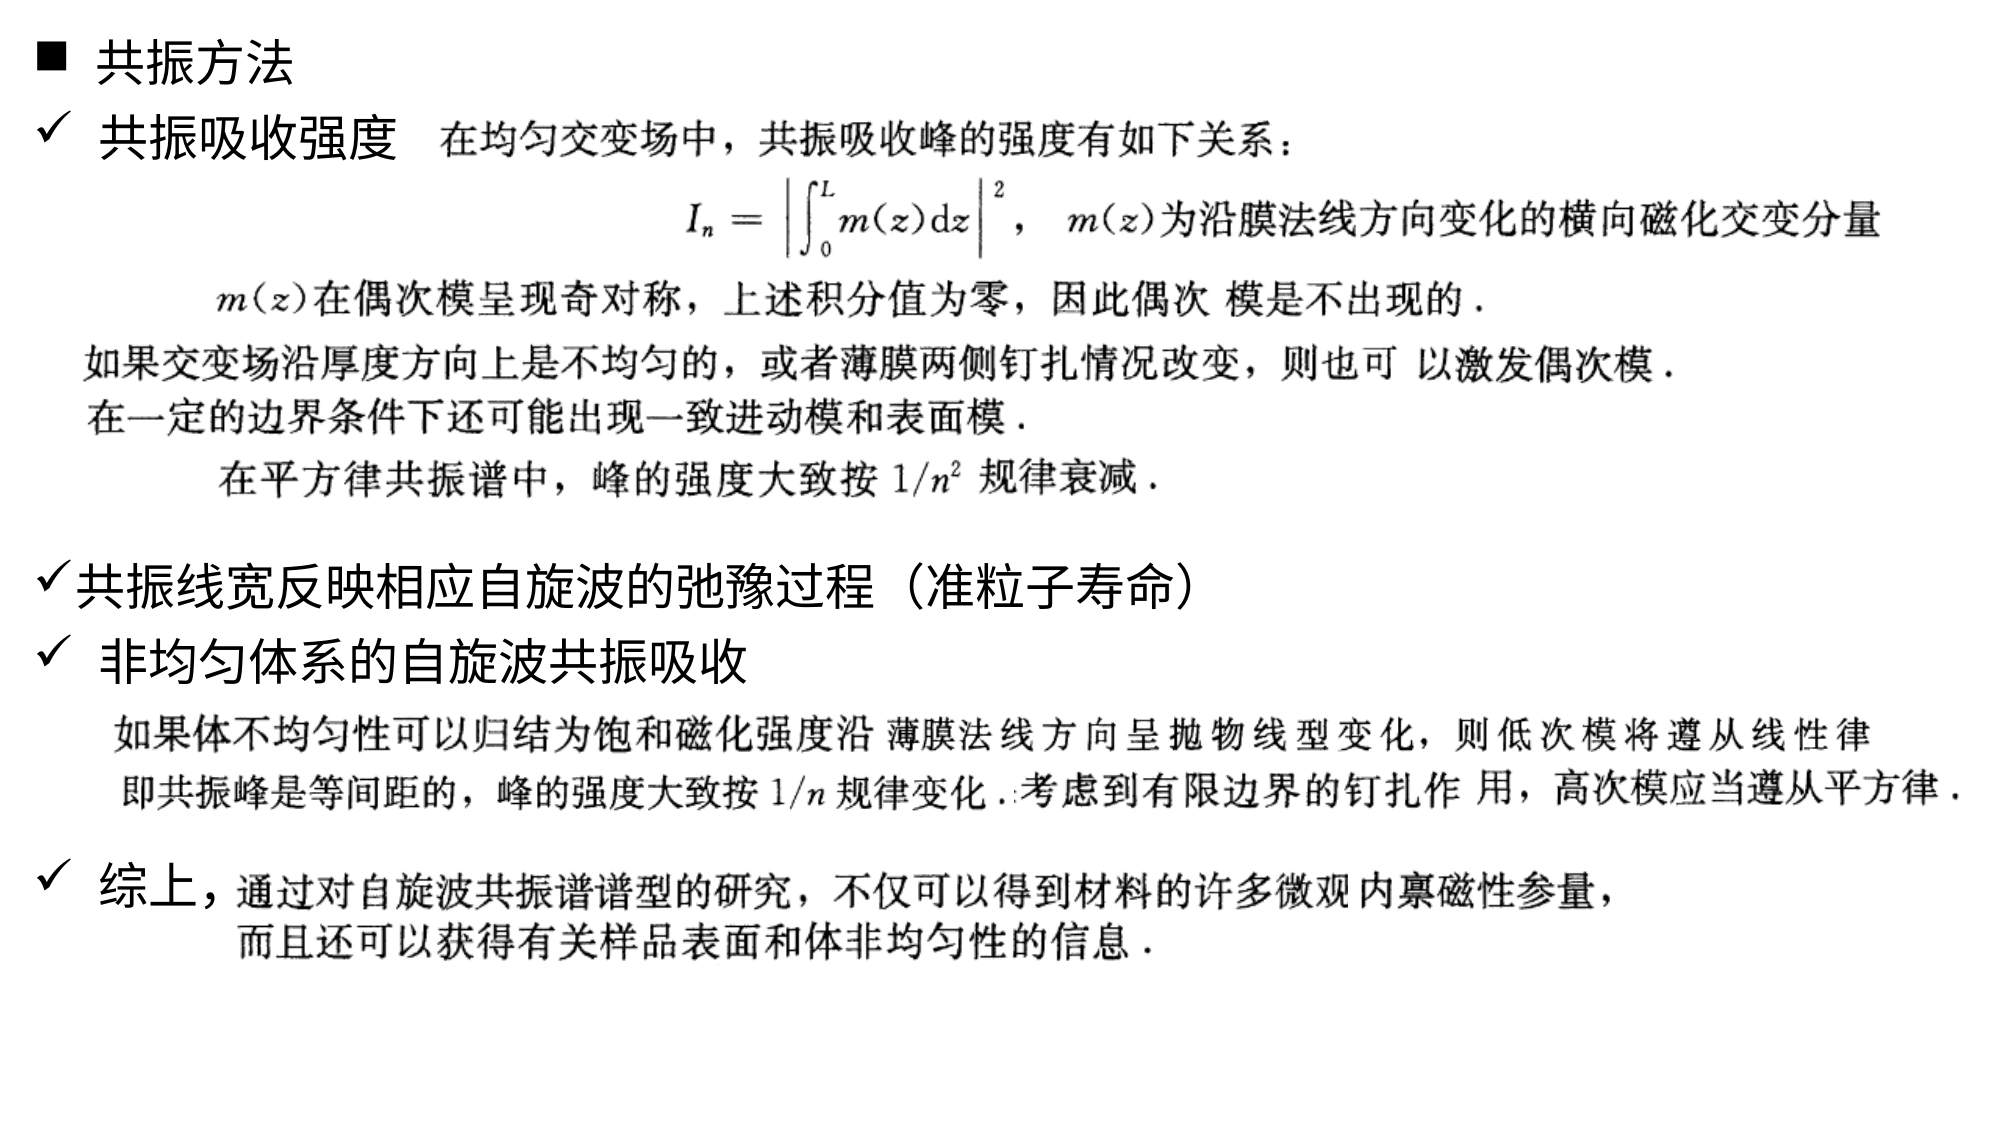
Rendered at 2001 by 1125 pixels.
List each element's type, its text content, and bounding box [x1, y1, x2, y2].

picture [76, 334, 1677, 449]
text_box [112, 707, 1968, 821]
list 共振方法 共振吸收强度 共振线宽反映相应自旋波的弛豫过程（准粒子寿命） 非均匀体系的自旋波共振吸收 综上， [18, 31, 1966, 1067]
picture [207, 110, 1891, 331]
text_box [207, 446, 1171, 507]
picture [222, 862, 1621, 969]
